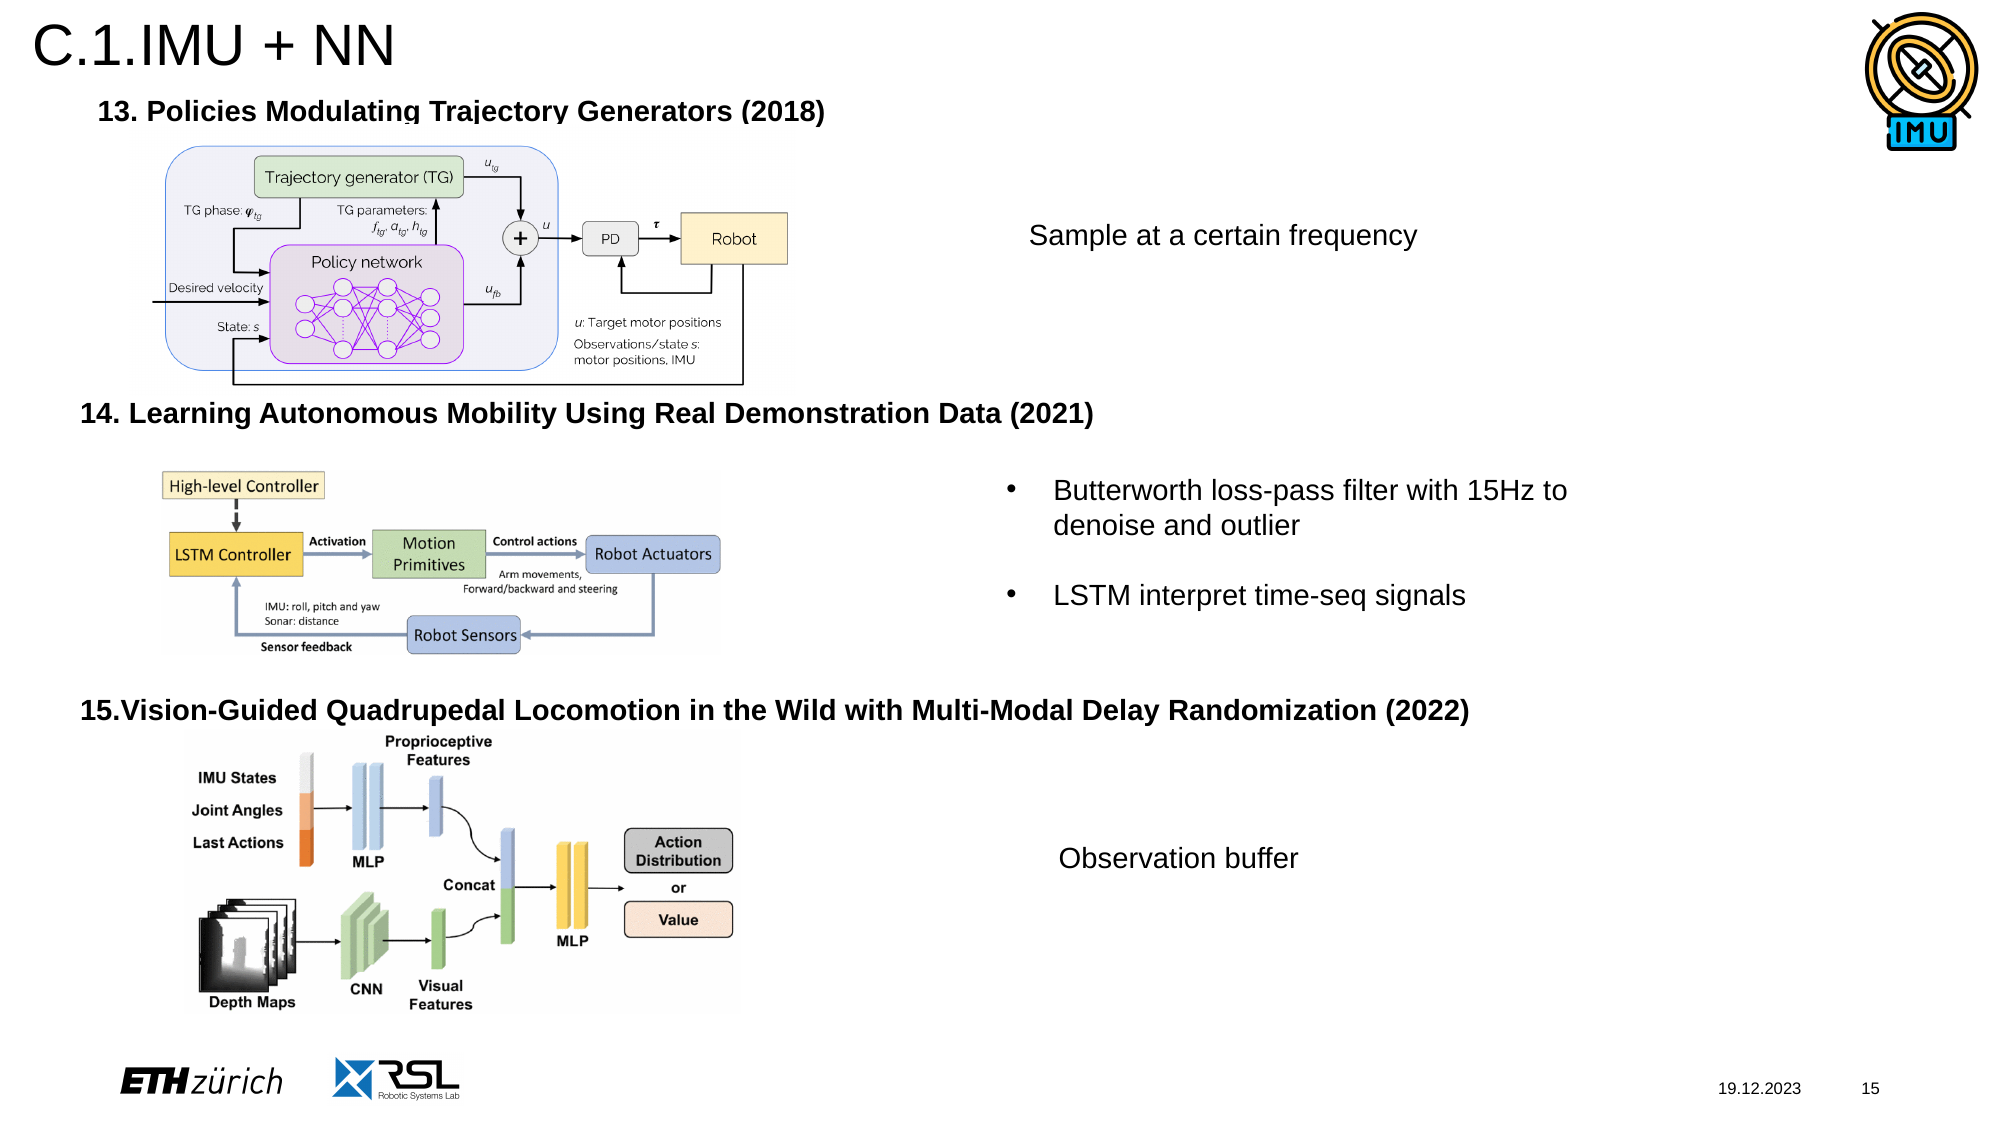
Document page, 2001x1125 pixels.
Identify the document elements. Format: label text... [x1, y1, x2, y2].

picture [184, 729, 741, 1015]
picture [327, 1052, 464, 1106]
slide_number 15 [1827, 1069, 1880, 1106]
text_box Observation buffer [1043, 831, 1476, 882]
text_box C.1.IMU + NN [17, 0, 1252, 85]
picture [129, 124, 796, 396]
picture [161, 470, 721, 655]
picture [120, 1067, 282, 1094]
text_box 15.Vision-Guided Quadrupedal Locomotion in the Wild with Multi-Modal Delay Randomization (2022) [65, 683, 1928, 734]
text_box 13. Policies Modulating Trajectory Generators (2018) [82, 84, 1847, 135]
text_box Sample at a certain frequency [1014, 209, 1718, 259]
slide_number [1718, 1069, 1819, 1106]
text_box 14. Learning Autonomous Mobility Using Real Demonstration Data (2021) [65, 386, 1317, 437]
text_box Butterworth loss-pass filter with 15Hz to denoise and outlier LSTM interpret time-seq signals [991, 463, 1678, 619]
picture [1852, 12, 1992, 151]
